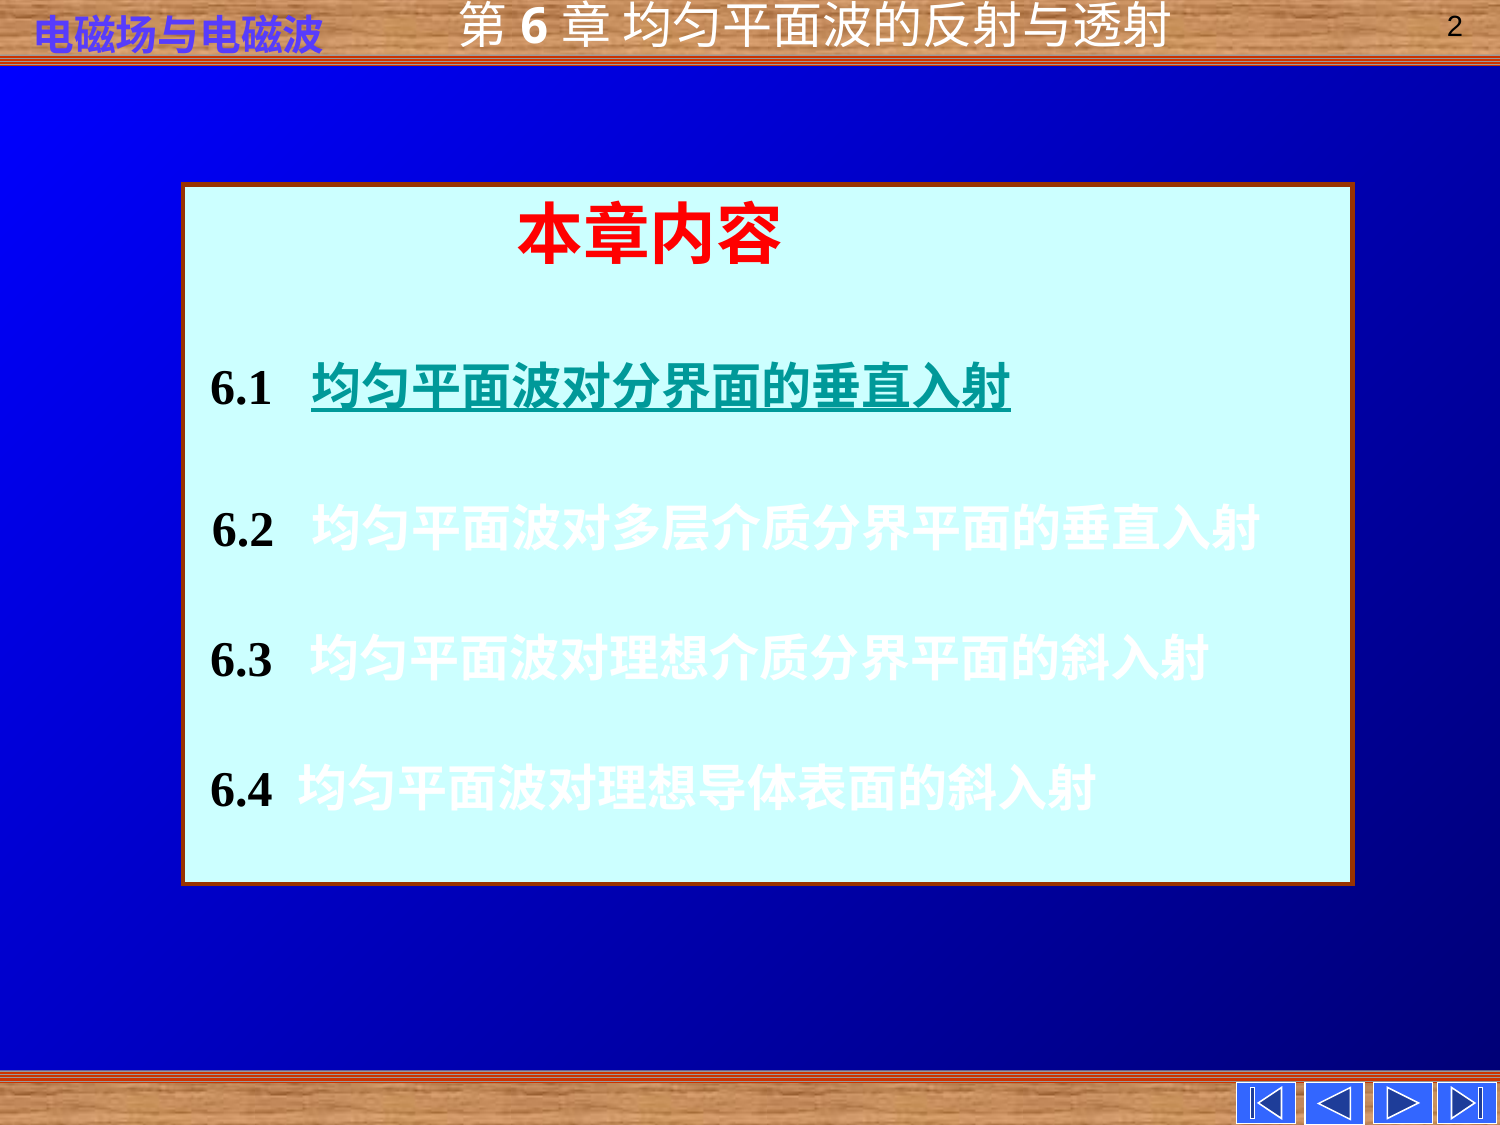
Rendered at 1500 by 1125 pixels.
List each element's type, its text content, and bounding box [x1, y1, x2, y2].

text_box 本章内容 6.1 均匀平面波对分界面的垂直入射 6.2 均匀平面波对多层介质分界平面的垂直入射 6.3 均匀平面波对理想介质分界平面的斜入射 6.4 均匀平面波对理想导体表面的斜入射 [183, 184, 1353, 885]
slide_number 2 [1305, 0, 1479, 55]
